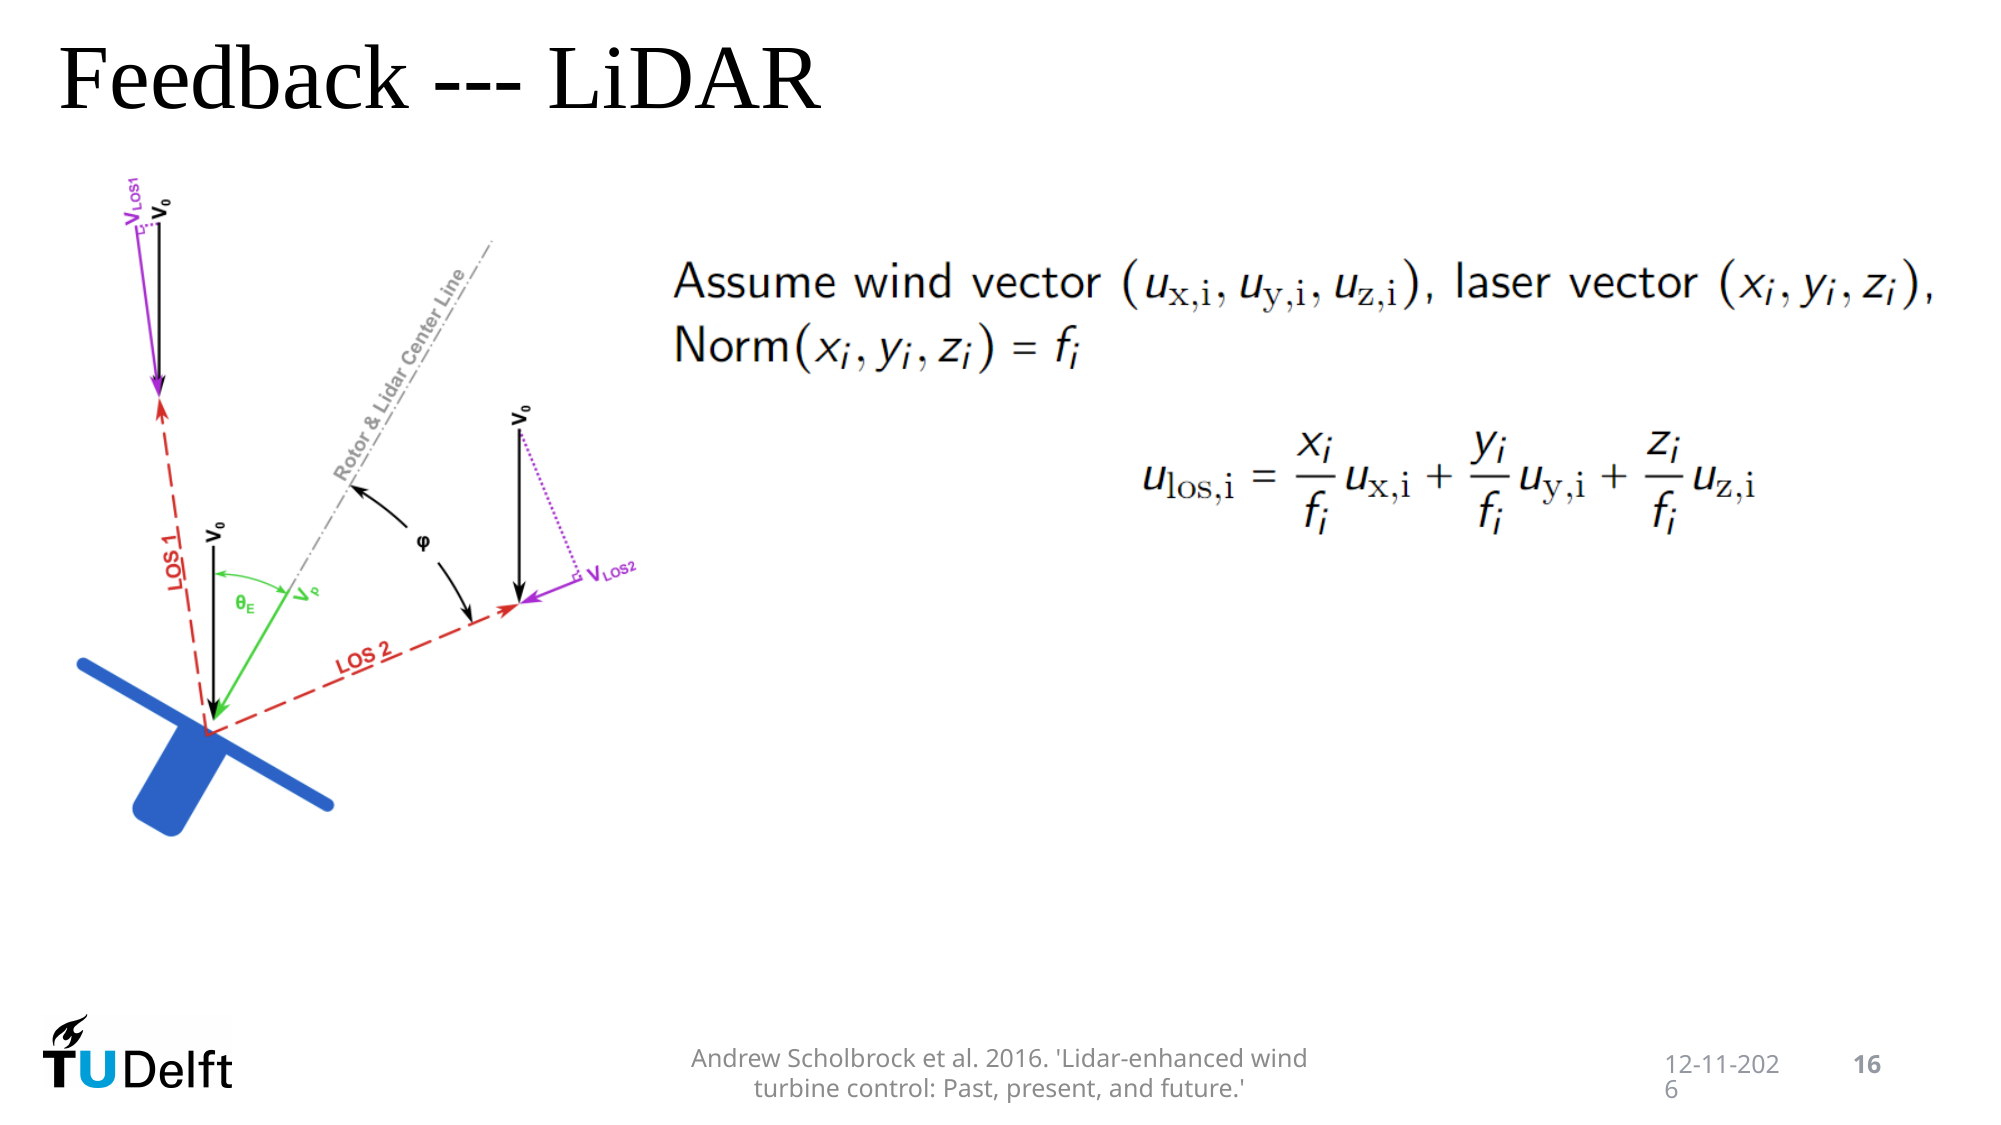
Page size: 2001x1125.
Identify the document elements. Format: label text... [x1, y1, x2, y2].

slide_number 16 [1833, 739, 1882, 1125]
picture [43, 1014, 232, 1088]
picture [43, 158, 2000, 850]
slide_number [1664, 739, 1791, 1125]
footer Andrew Scholbrock et al. 2016. 'Lidar-enhanced wind turbine control: Past, present, and future.' [662, 1042, 1338, 1103]
title Feedback --- LiDAR [43, 18, 1769, 141]
